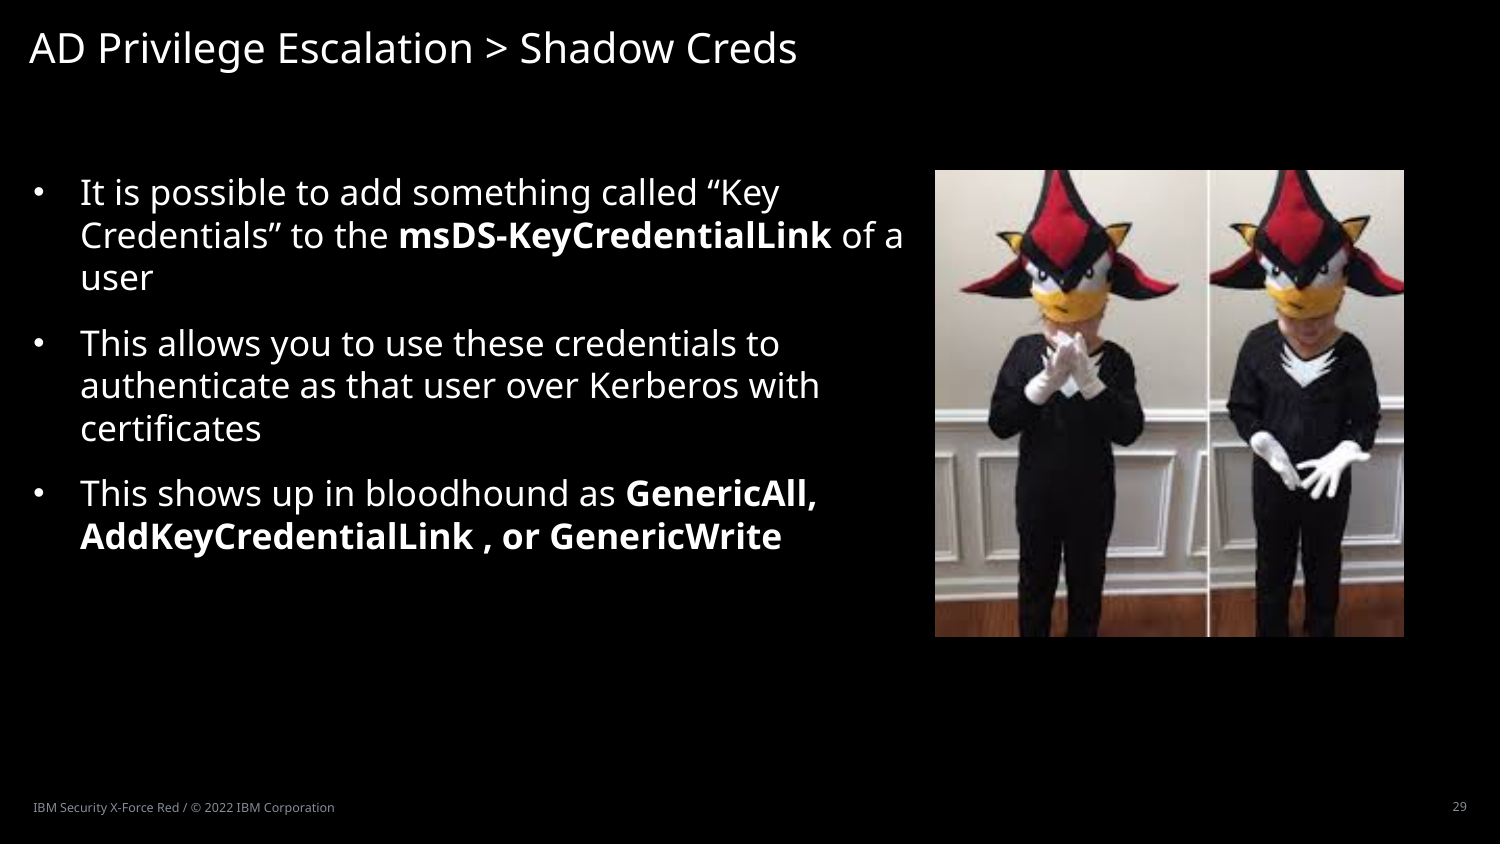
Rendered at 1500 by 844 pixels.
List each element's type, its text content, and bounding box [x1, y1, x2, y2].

text_box [374, 788, 1497, 824]
title AD Privilege Escalation > Shadow Creds [29, 27, 1500, 143]
footer IBM Security X-Force Red / © 2022 IBM Corporation [33, 793, 374, 821]
list It is possible to add something called “Key Credentials” to the msDS-KeyCredentialLink of a user This allows you to use these credentials to authenticate as that user over Kerberos with certificates This shows up in bloodhound as GenericAll, AddKeyCredentialLink , or GenericWrite [33, 170, 936, 674]
picture [934, 169, 1405, 637]
